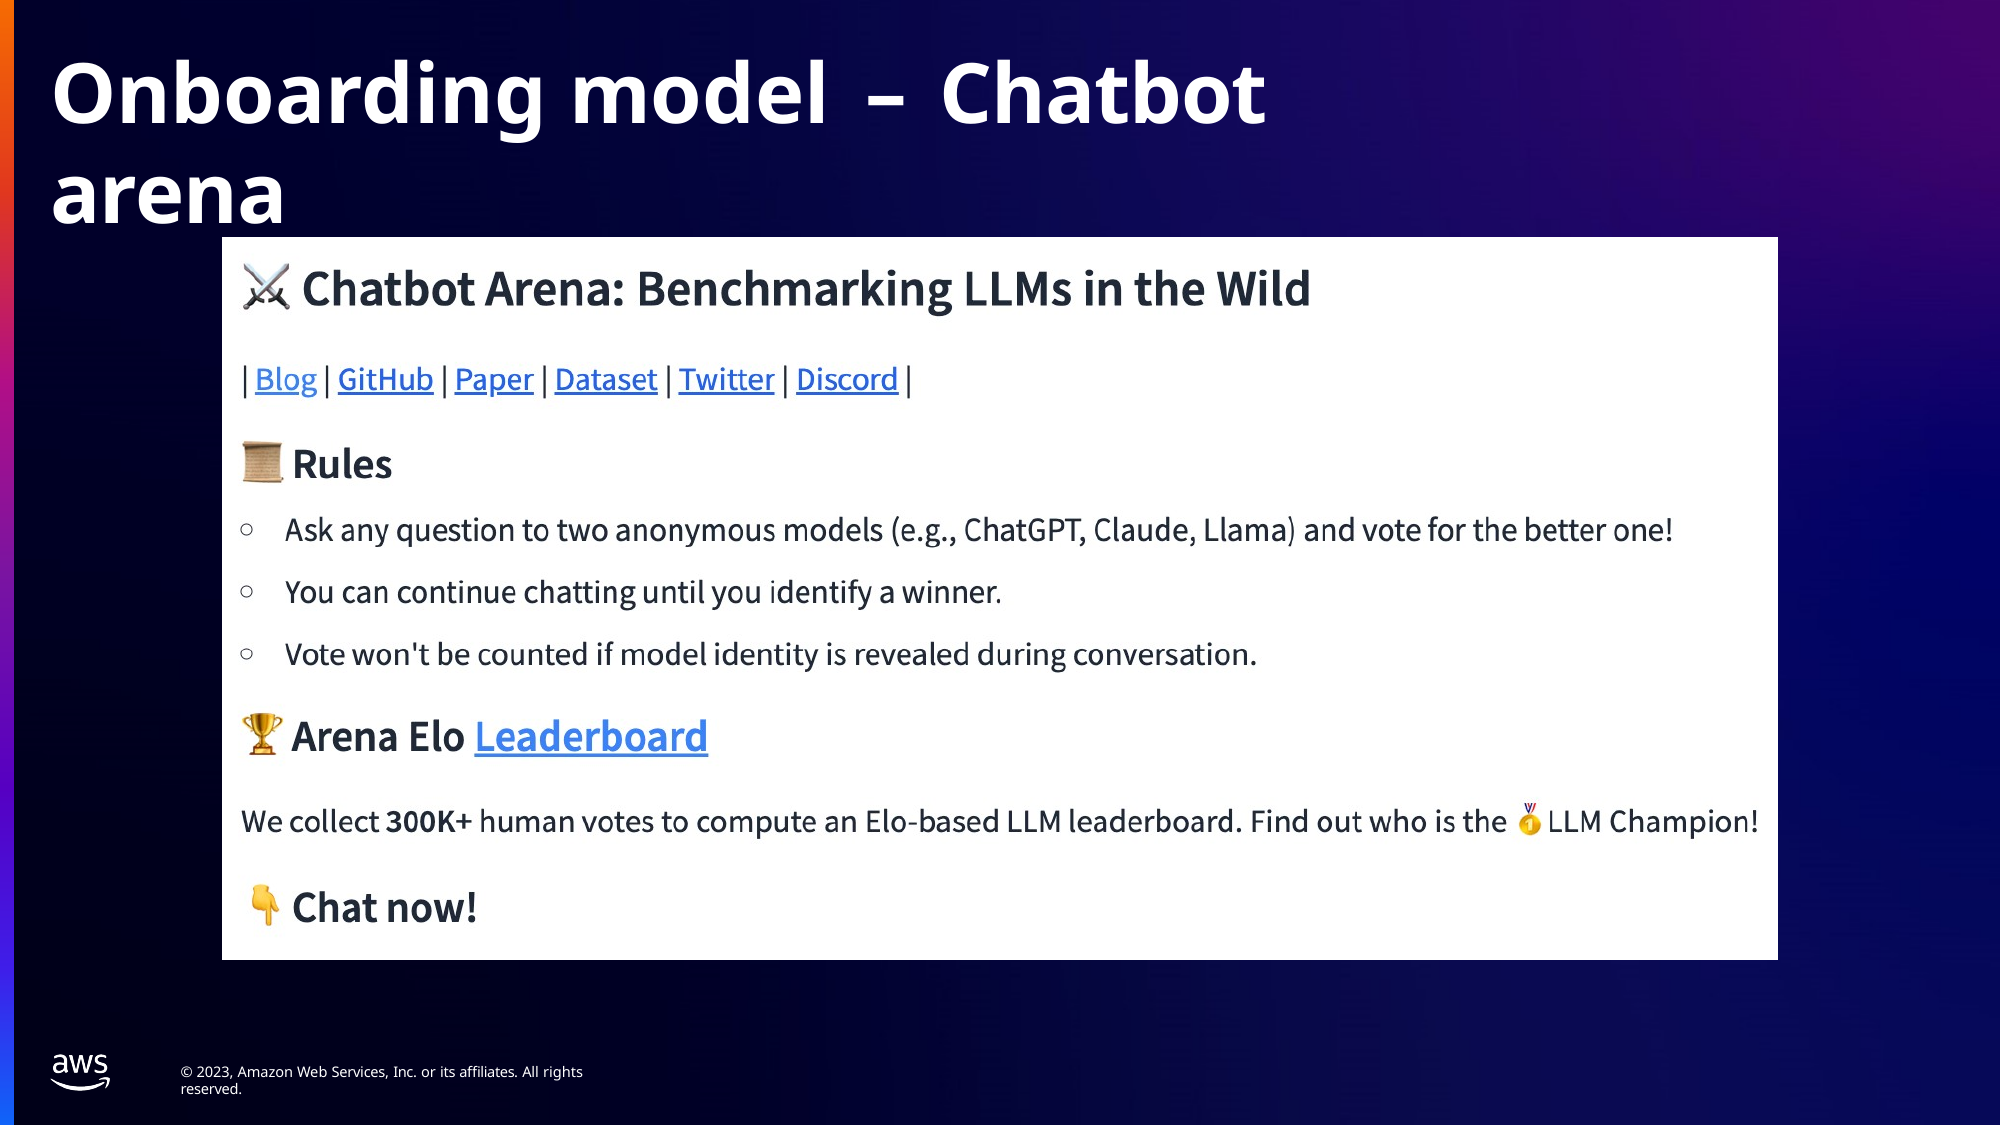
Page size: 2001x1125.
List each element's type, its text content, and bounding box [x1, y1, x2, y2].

picture [0, 0, 2000, 1125]
footer © 2023, Amazon Web Services, Inc. or its affiliates. All rights reserved. [178, 1060, 646, 1125]
title Onboarding model – Chatbot arena [47, 38, 1393, 241]
